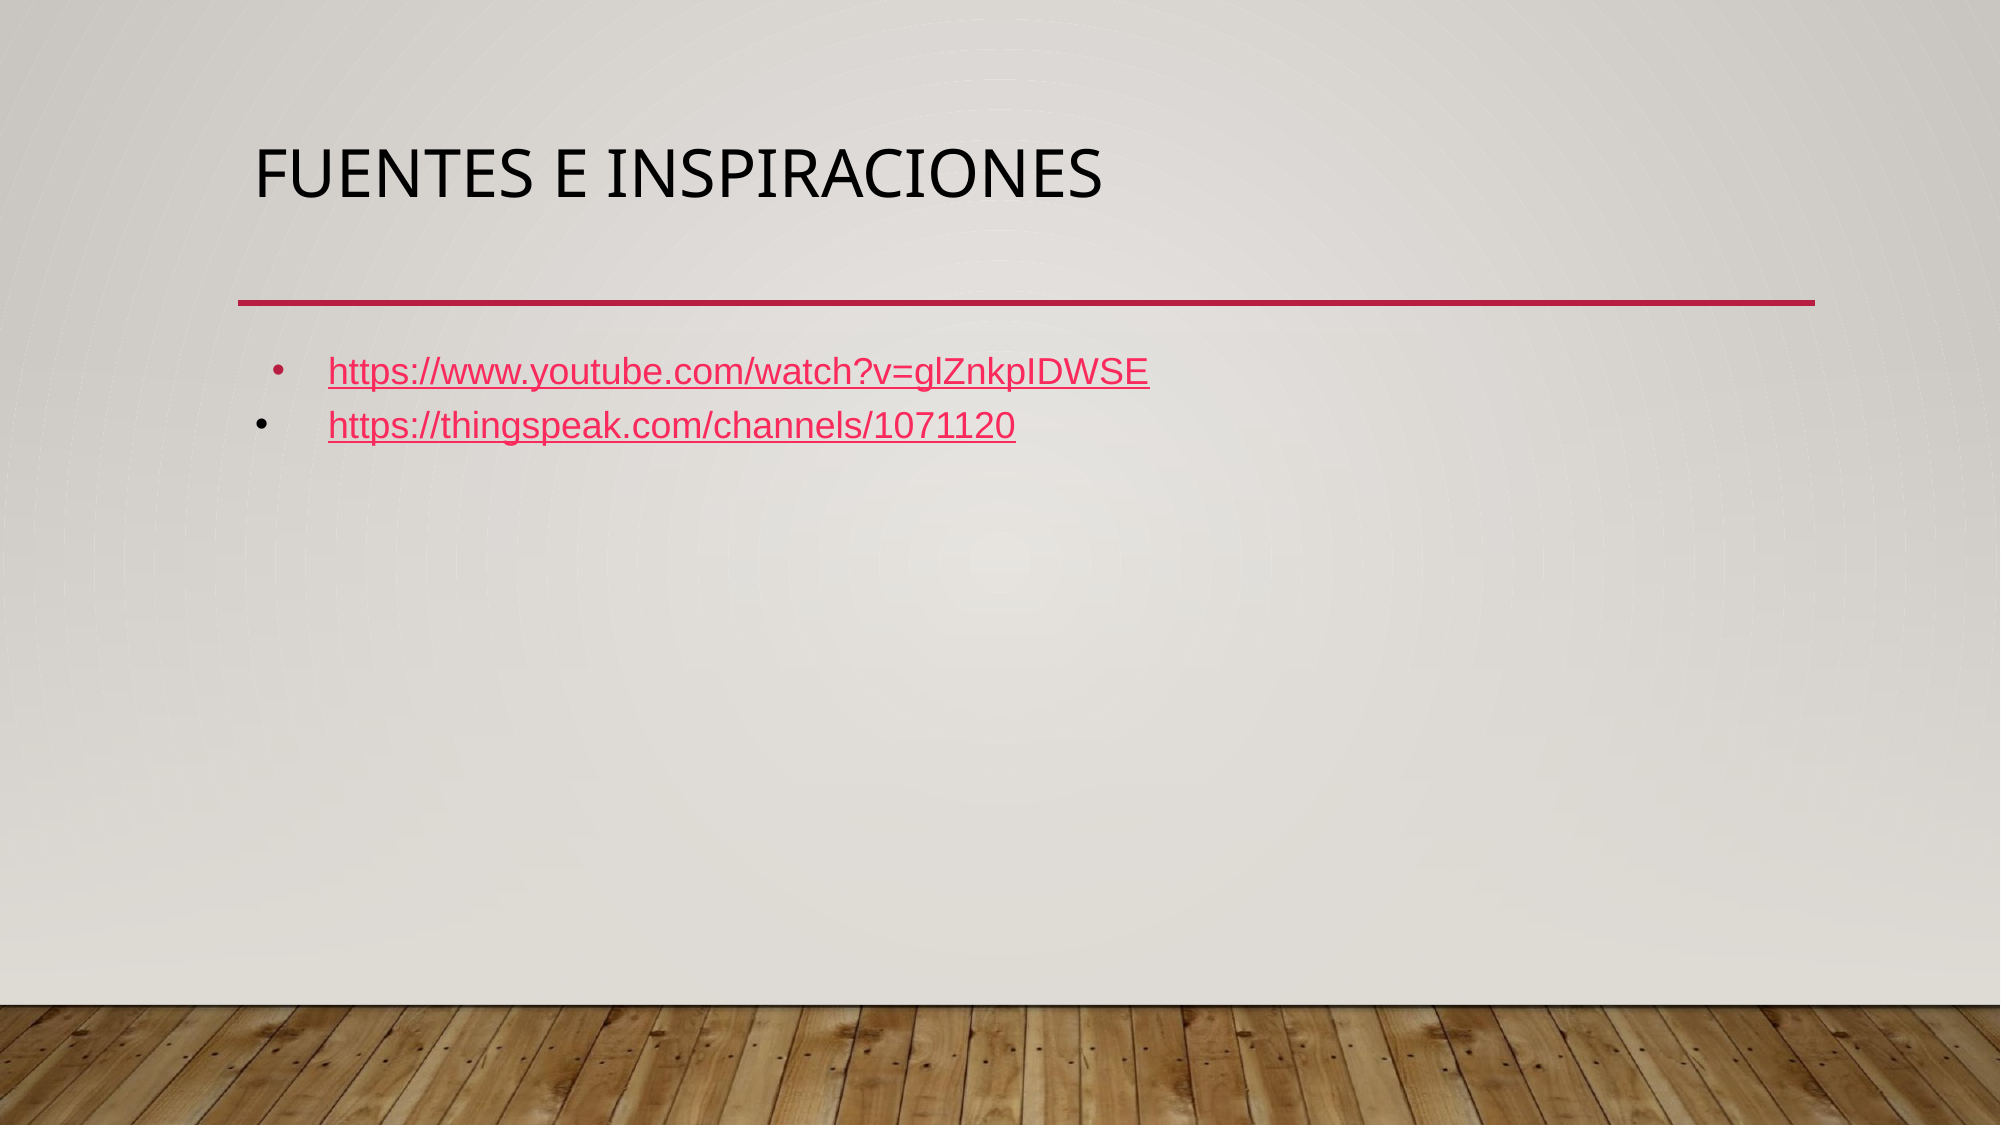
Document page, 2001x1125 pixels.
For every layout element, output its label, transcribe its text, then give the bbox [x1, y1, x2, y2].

list https://www.youtube.com/watch?v=glZnkpIDWSE https://thingspeak.com/channels/1071120 [238, 330, 1814, 897]
picture [0, 1005, 2000, 1125]
title FUENTES E INSPIRACIONES [238, 131, 1814, 305]
